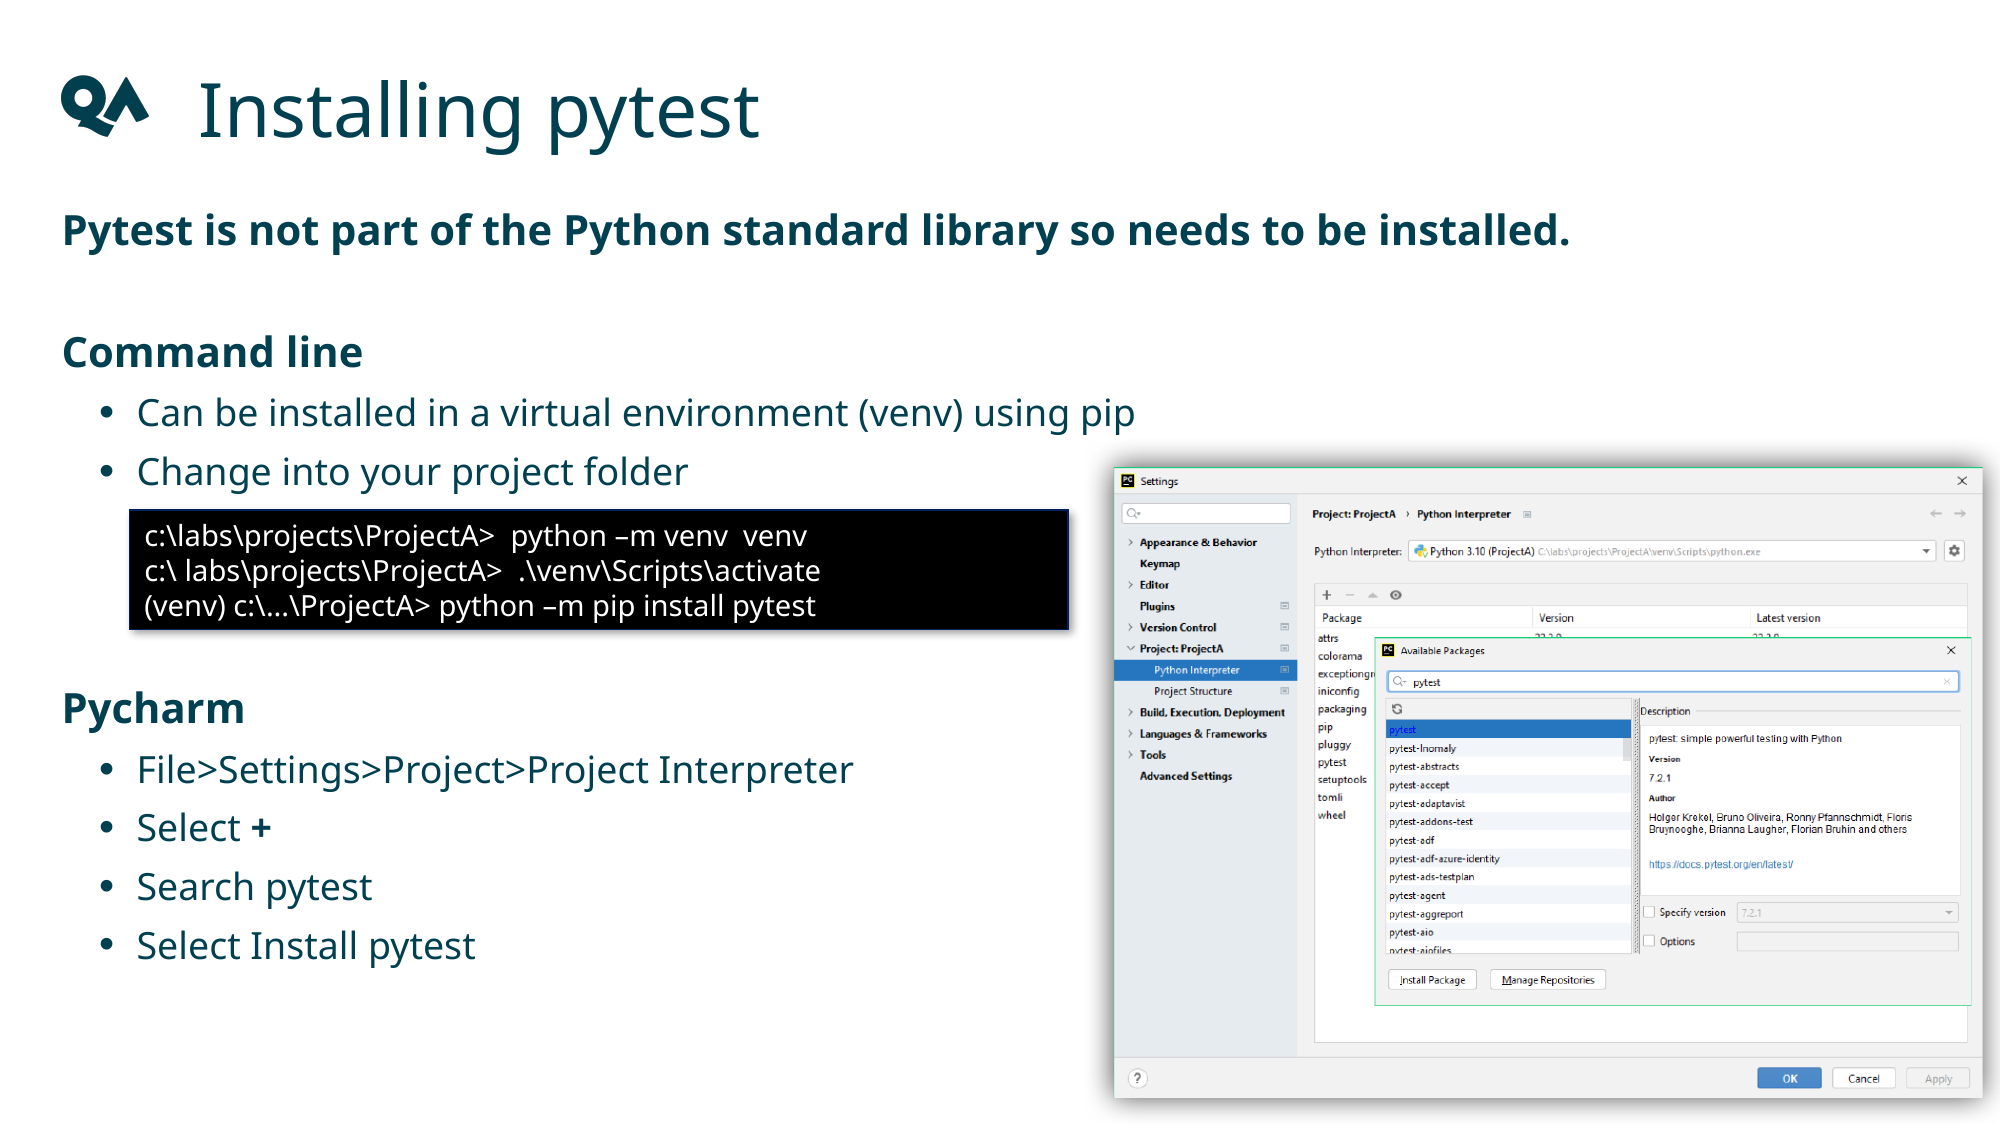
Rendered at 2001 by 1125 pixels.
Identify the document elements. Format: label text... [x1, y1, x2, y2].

list Pytest is not part of the Python standard library so needs to be installed. Command line Can be installed in a virtual environment (venv) using pip Change into your project folder Pycharm File>Settings>Project>Project Interpreter Select + Search pytest Select Install pytest [61, 203, 1937, 1063]
list Installing pytest [198, 62, 1937, 148]
text_box c:\labs\projects\ProjectA> python –m venv venv c:\ labs\projects\ProjectA> .\venv\Scripts\activate (venv) c:\...\ProjectA> python –m pip install pytest [129, 509, 1068, 630]
picture [44, 61, 166, 148]
picture [1113, 467, 1983, 1098]
